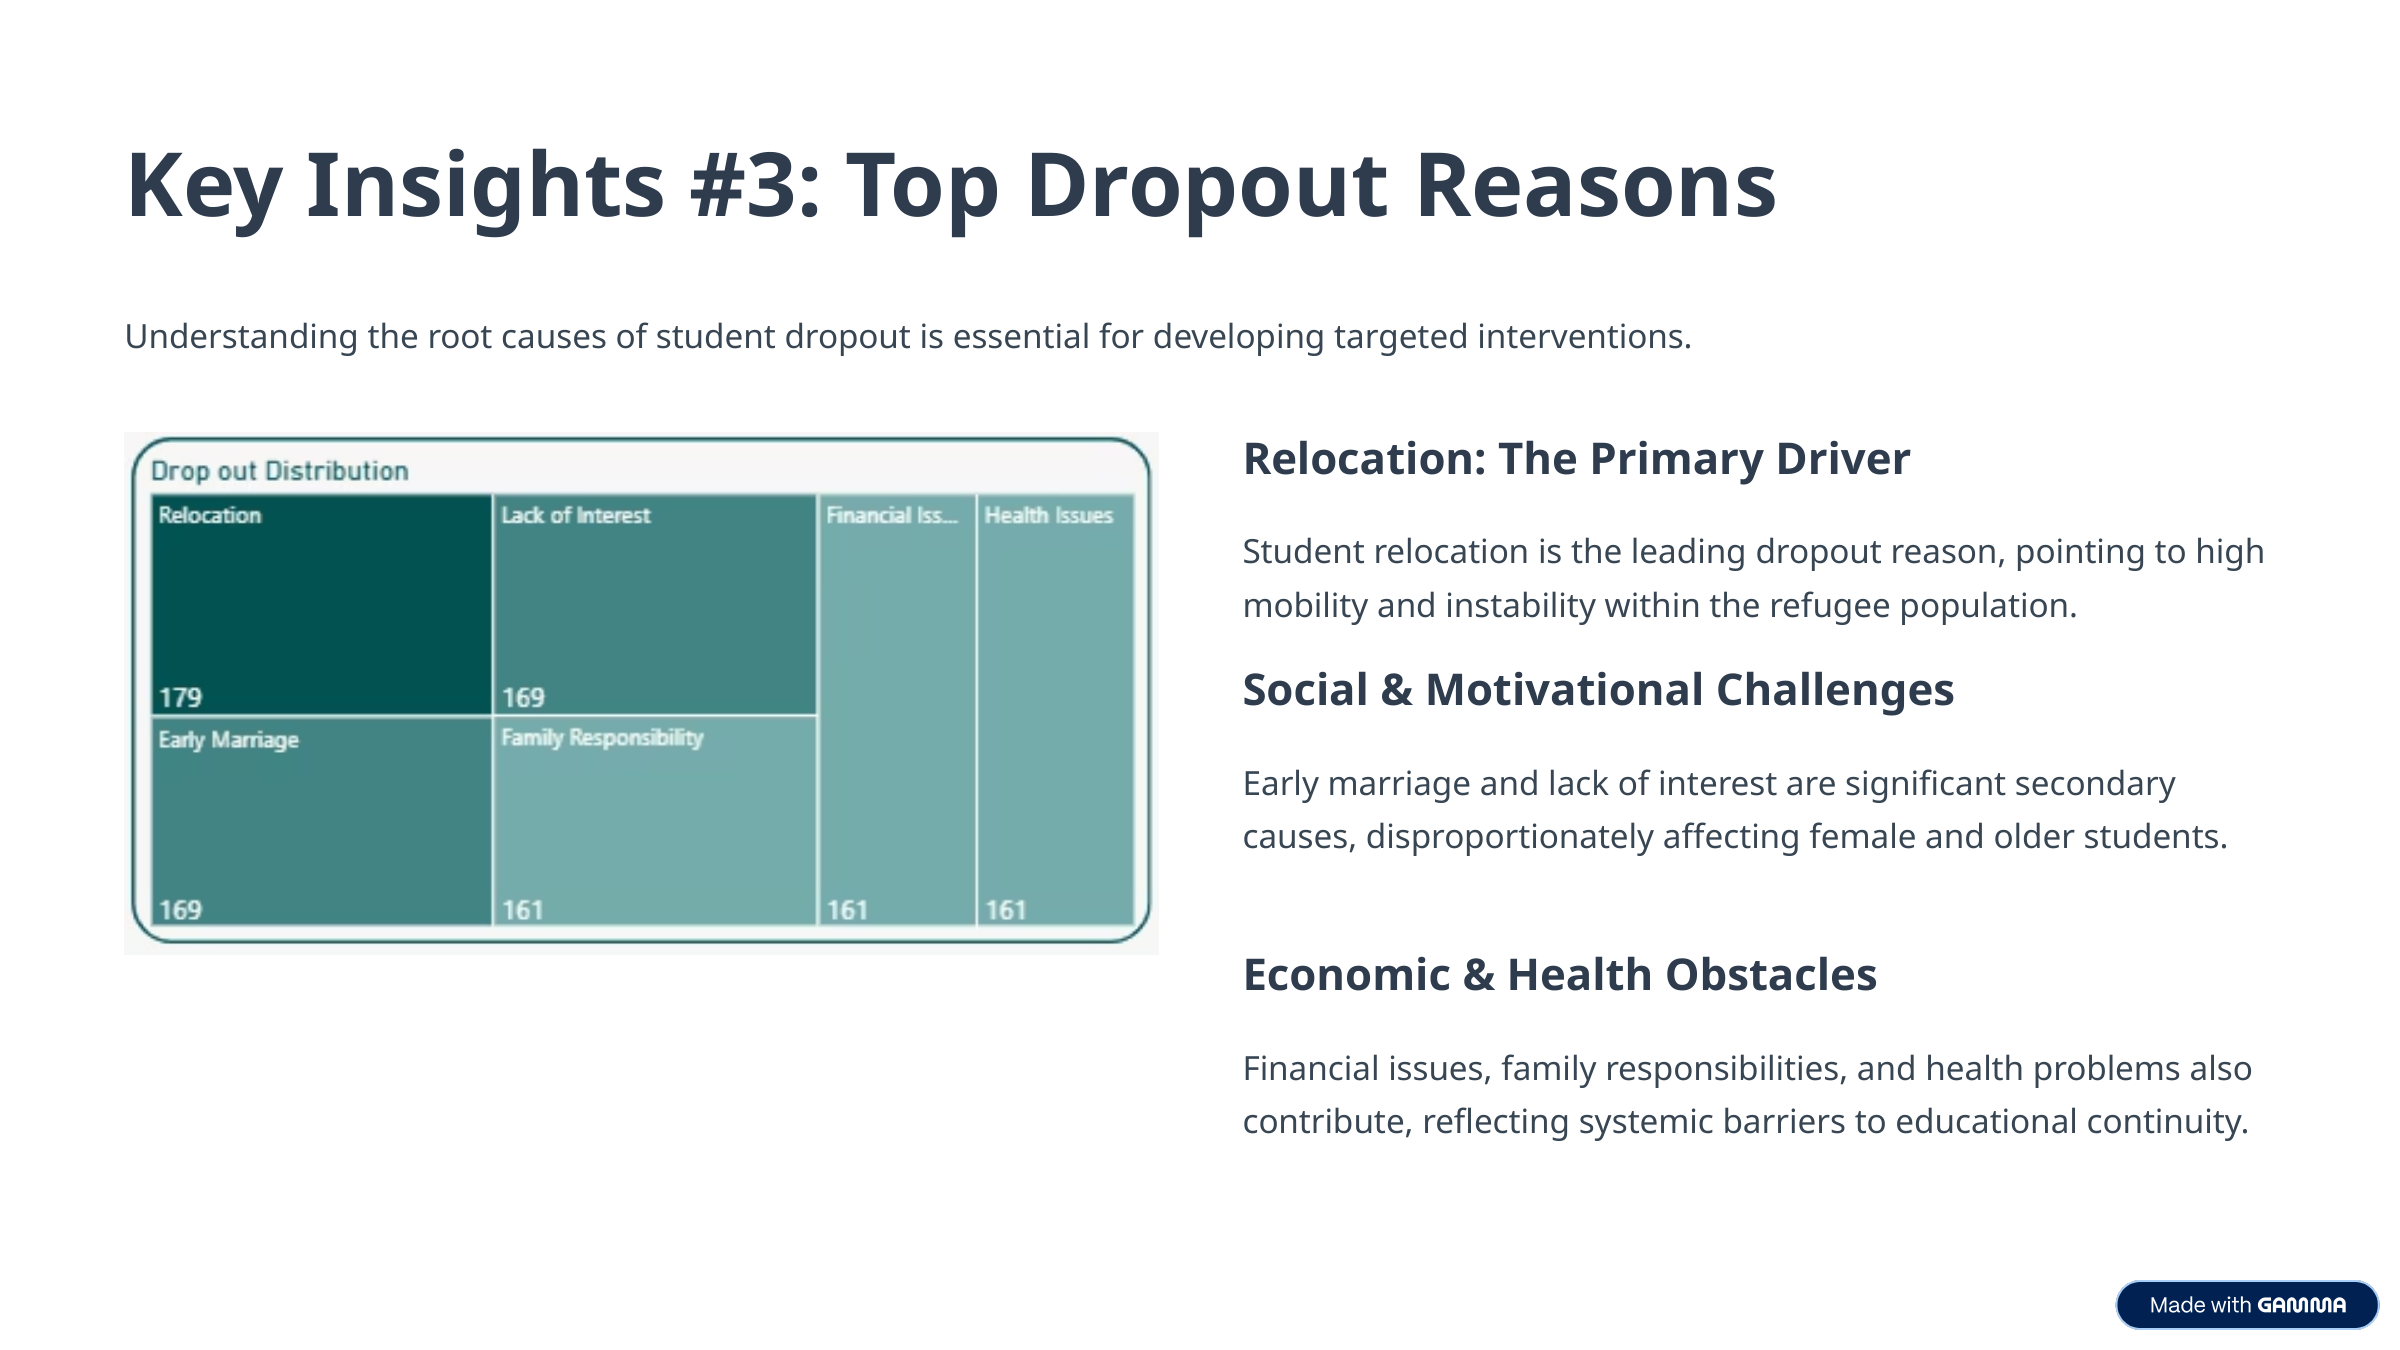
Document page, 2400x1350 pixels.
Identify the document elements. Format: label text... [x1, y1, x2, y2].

text_box Student relocation is the leading dropout reason, pointing to high mobility and instability within the refugee population. [1242, 517, 2277, 626]
text_box Key Insights #3: Top Dropout Reasons [124, 123, 1614, 235]
picture [2106, 1271, 2389, 1339]
text_box Understanding the root causes of student dropout is essential for developing targeted interventions. [124, 302, 2276, 357]
picture [124, 432, 1159, 955]
text_box Relocation: The Primary Driver [1242, 428, 1845, 484]
text_box Economic & Health Obstacles [1242, 944, 1820, 1000]
text_box Early marriage and lack of interest are significant secondary causes, disproportionately affecting female and older students. [1242, 748, 2277, 911]
text_box Social & Motivational Challenges [1242, 659, 1878, 715]
text_box Financial issues, family responsibilities, and health problems also contribute, reflecting systemic barriers to educational continuity. [1242, 1033, 2277, 1196]
